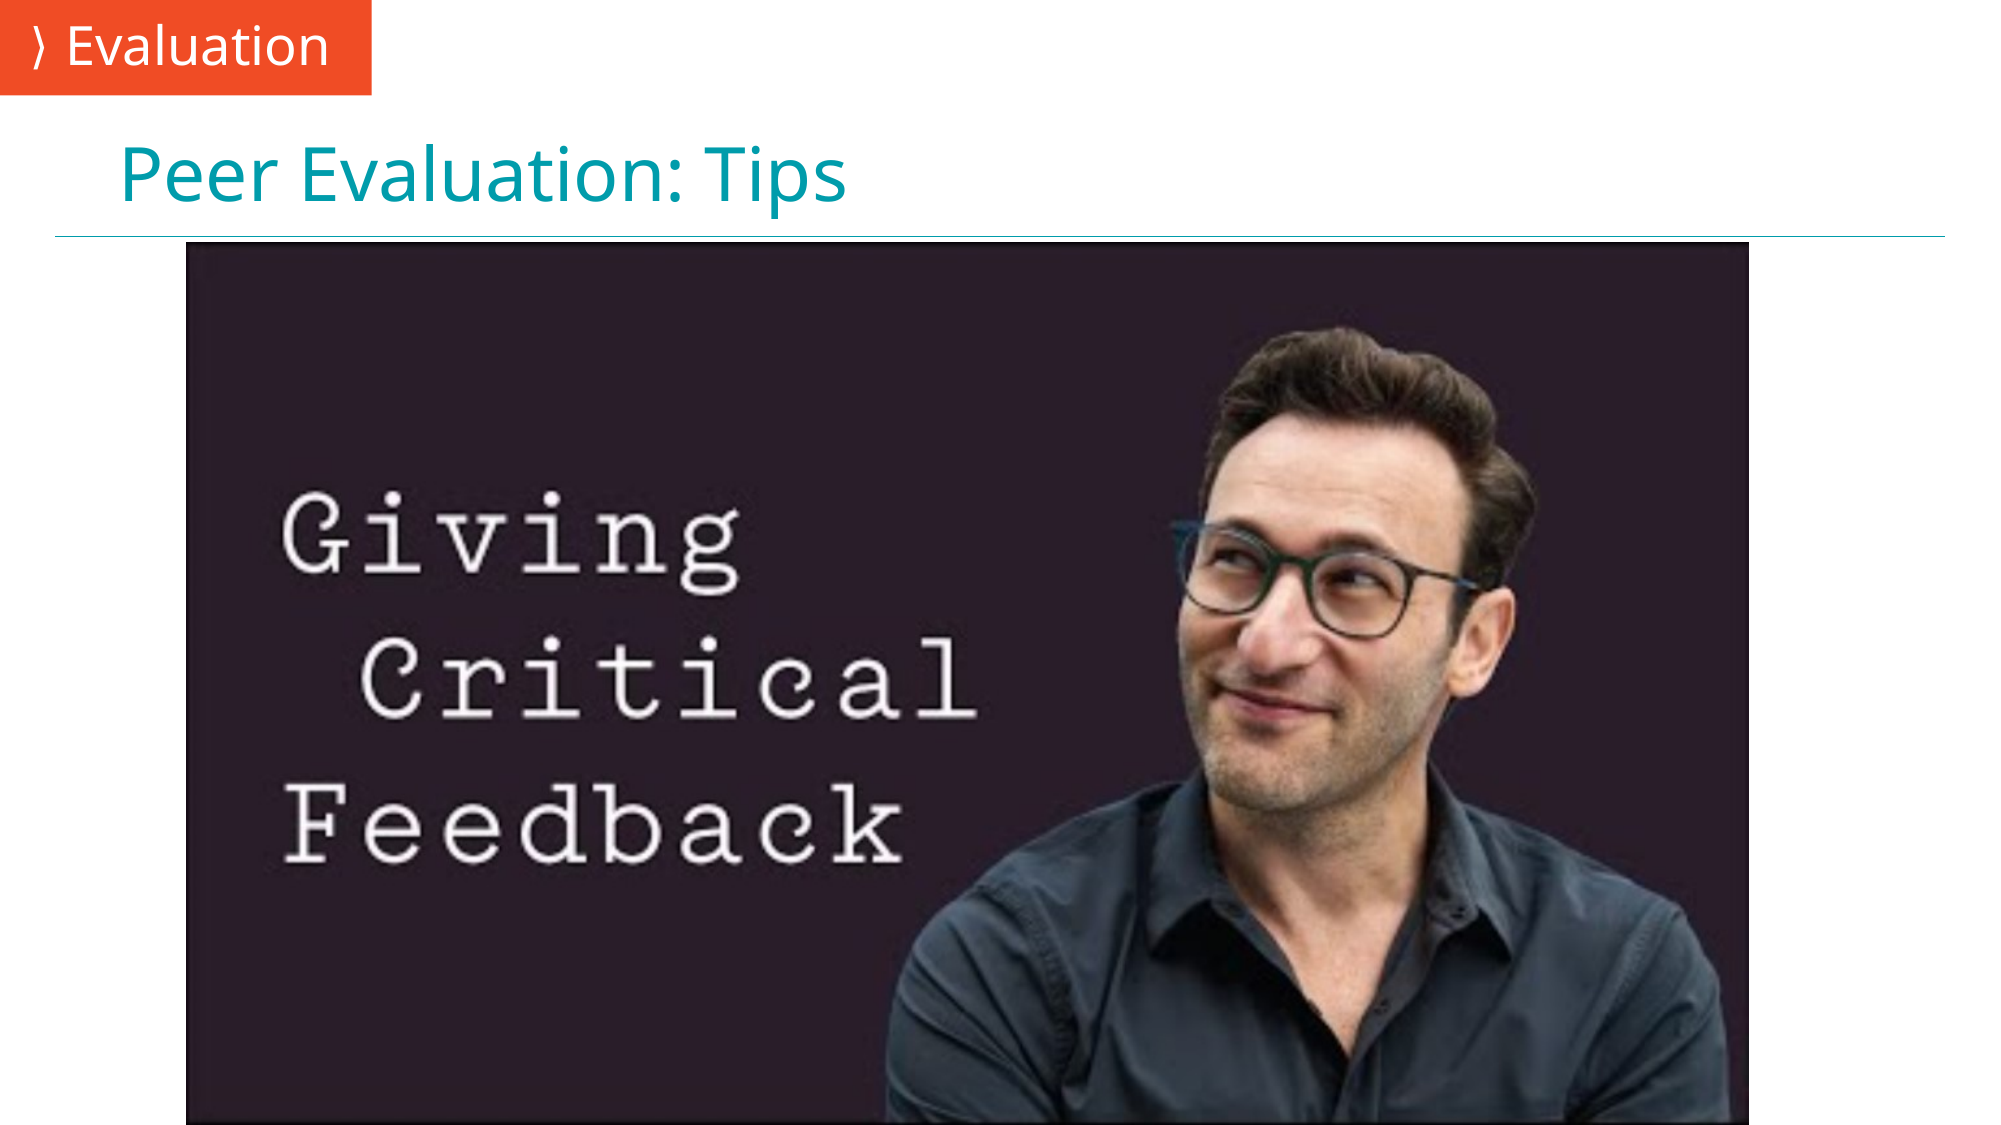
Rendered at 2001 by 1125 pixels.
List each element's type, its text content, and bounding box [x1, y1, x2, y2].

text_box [185, 241, 1750, 1125]
title Peer Evaluation: Tips [0, 93, 2000, 236]
list Evaluation [0, 0, 372, 96]
